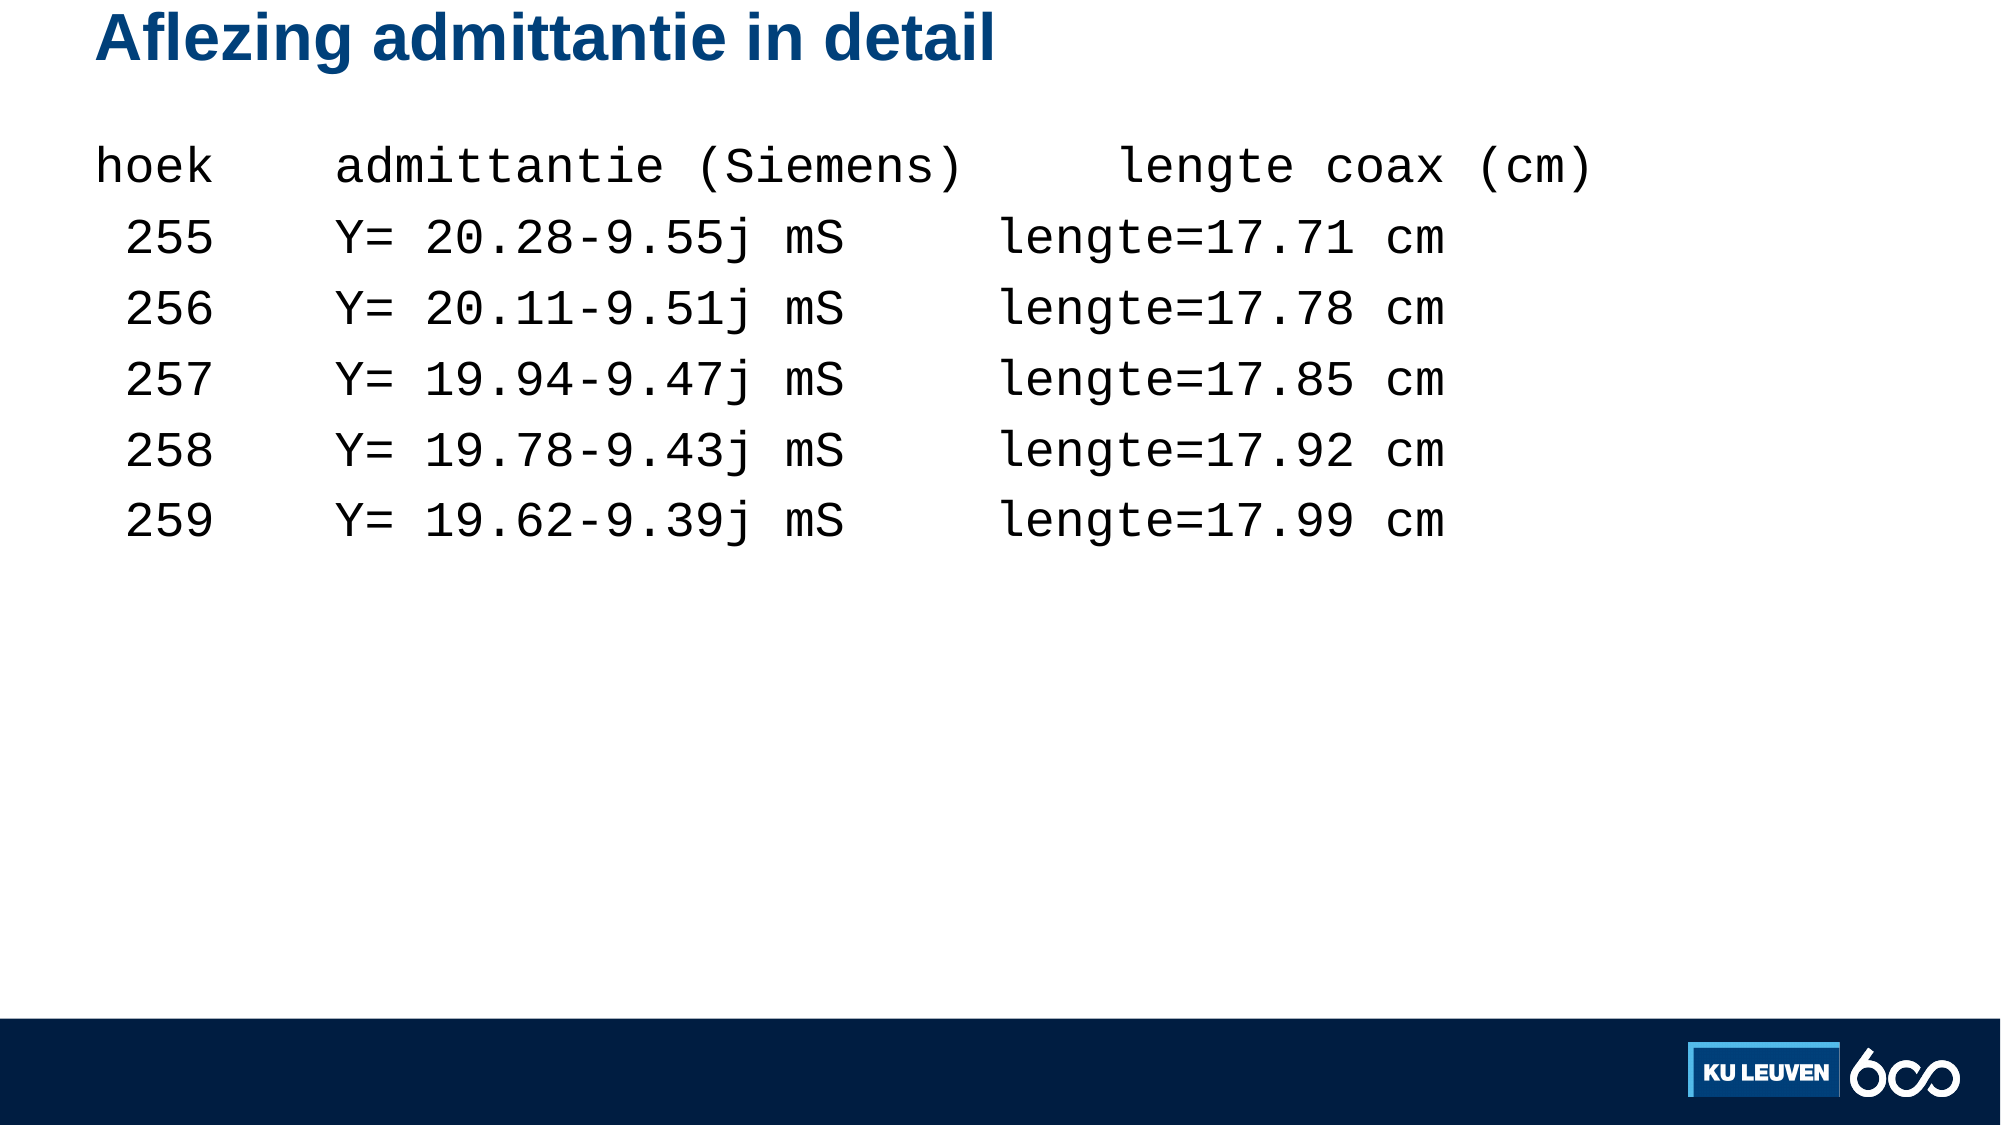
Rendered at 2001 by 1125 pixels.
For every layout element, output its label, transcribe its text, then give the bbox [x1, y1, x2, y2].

title Aflezing admittantie in detail [94, 2, 1906, 110]
picture [1688, 1042, 1960, 1097]
list hoek admittantie (Siemens) lengte coax (cm) 255 Y= 20.28-9.55j mS lengte=17.71 cm 256 Y= 20.11-9.51j mS lengte=17.78 cm 257 Y= 19.94-9.47j mS lengte=17.85 cm 258 Y= 19.78-9.43j mS lengte=17.92 cm 259 Y= 19.62-9.39j mS lengte=17.99 cm [94, 142, 1900, 993]
